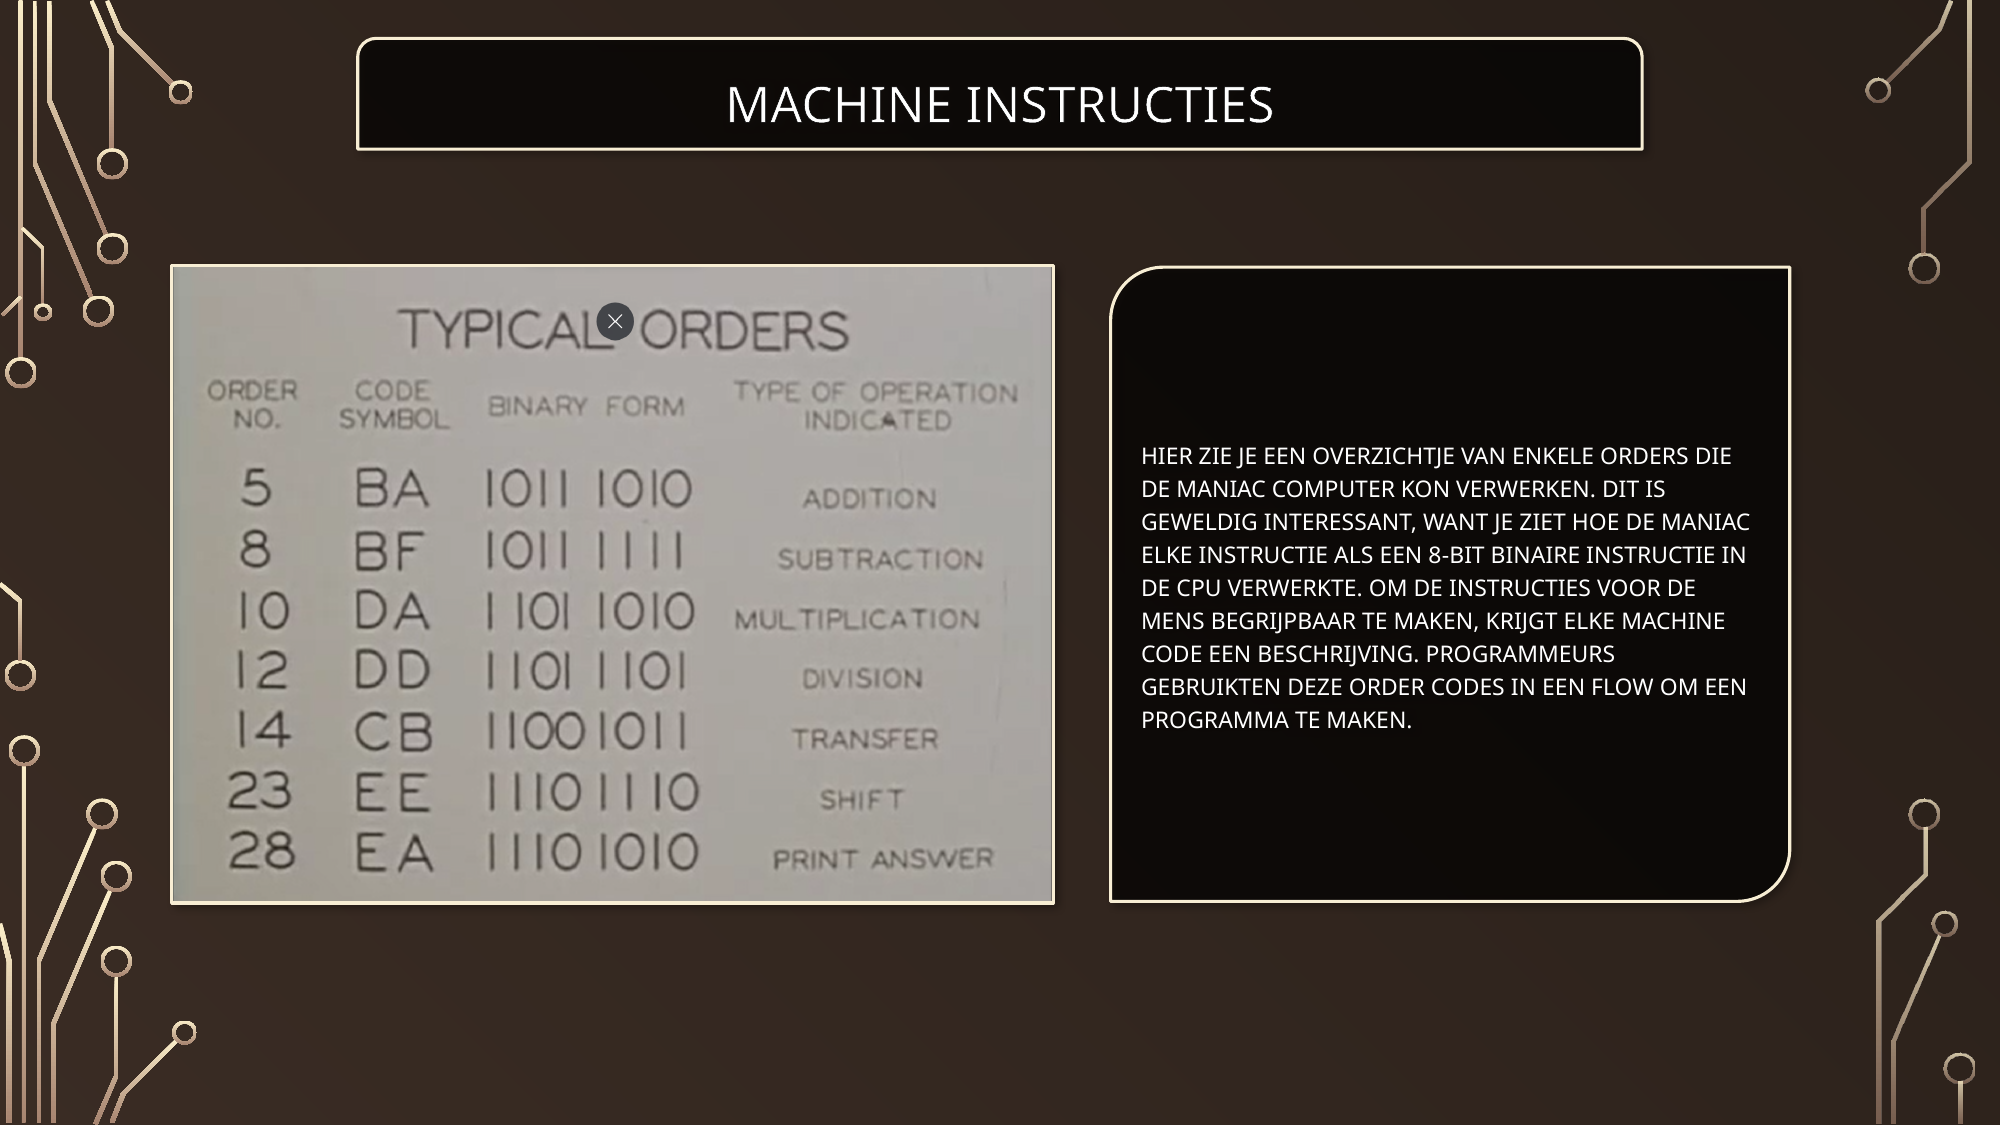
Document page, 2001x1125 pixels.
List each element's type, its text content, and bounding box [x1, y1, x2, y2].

picture [172, 266, 1052, 902]
text_box Hier zie je een overzichtje van enkele orders die de maniac computer kon verwerken. Dit is geweldig interessant, want je ziet hoe de maniac elke instructie als een 8-bit binaire instructie in de cpu verwerkte. Om de instructies voor de mens begrijpbaar te maken, krijgt elke machine code een beschrijving. Programmeurs gebruikten deze order codes in een flow om een programma te maken. [1110, 267, 1790, 902]
text_box Machine instructies [357, 38, 1643, 150]
